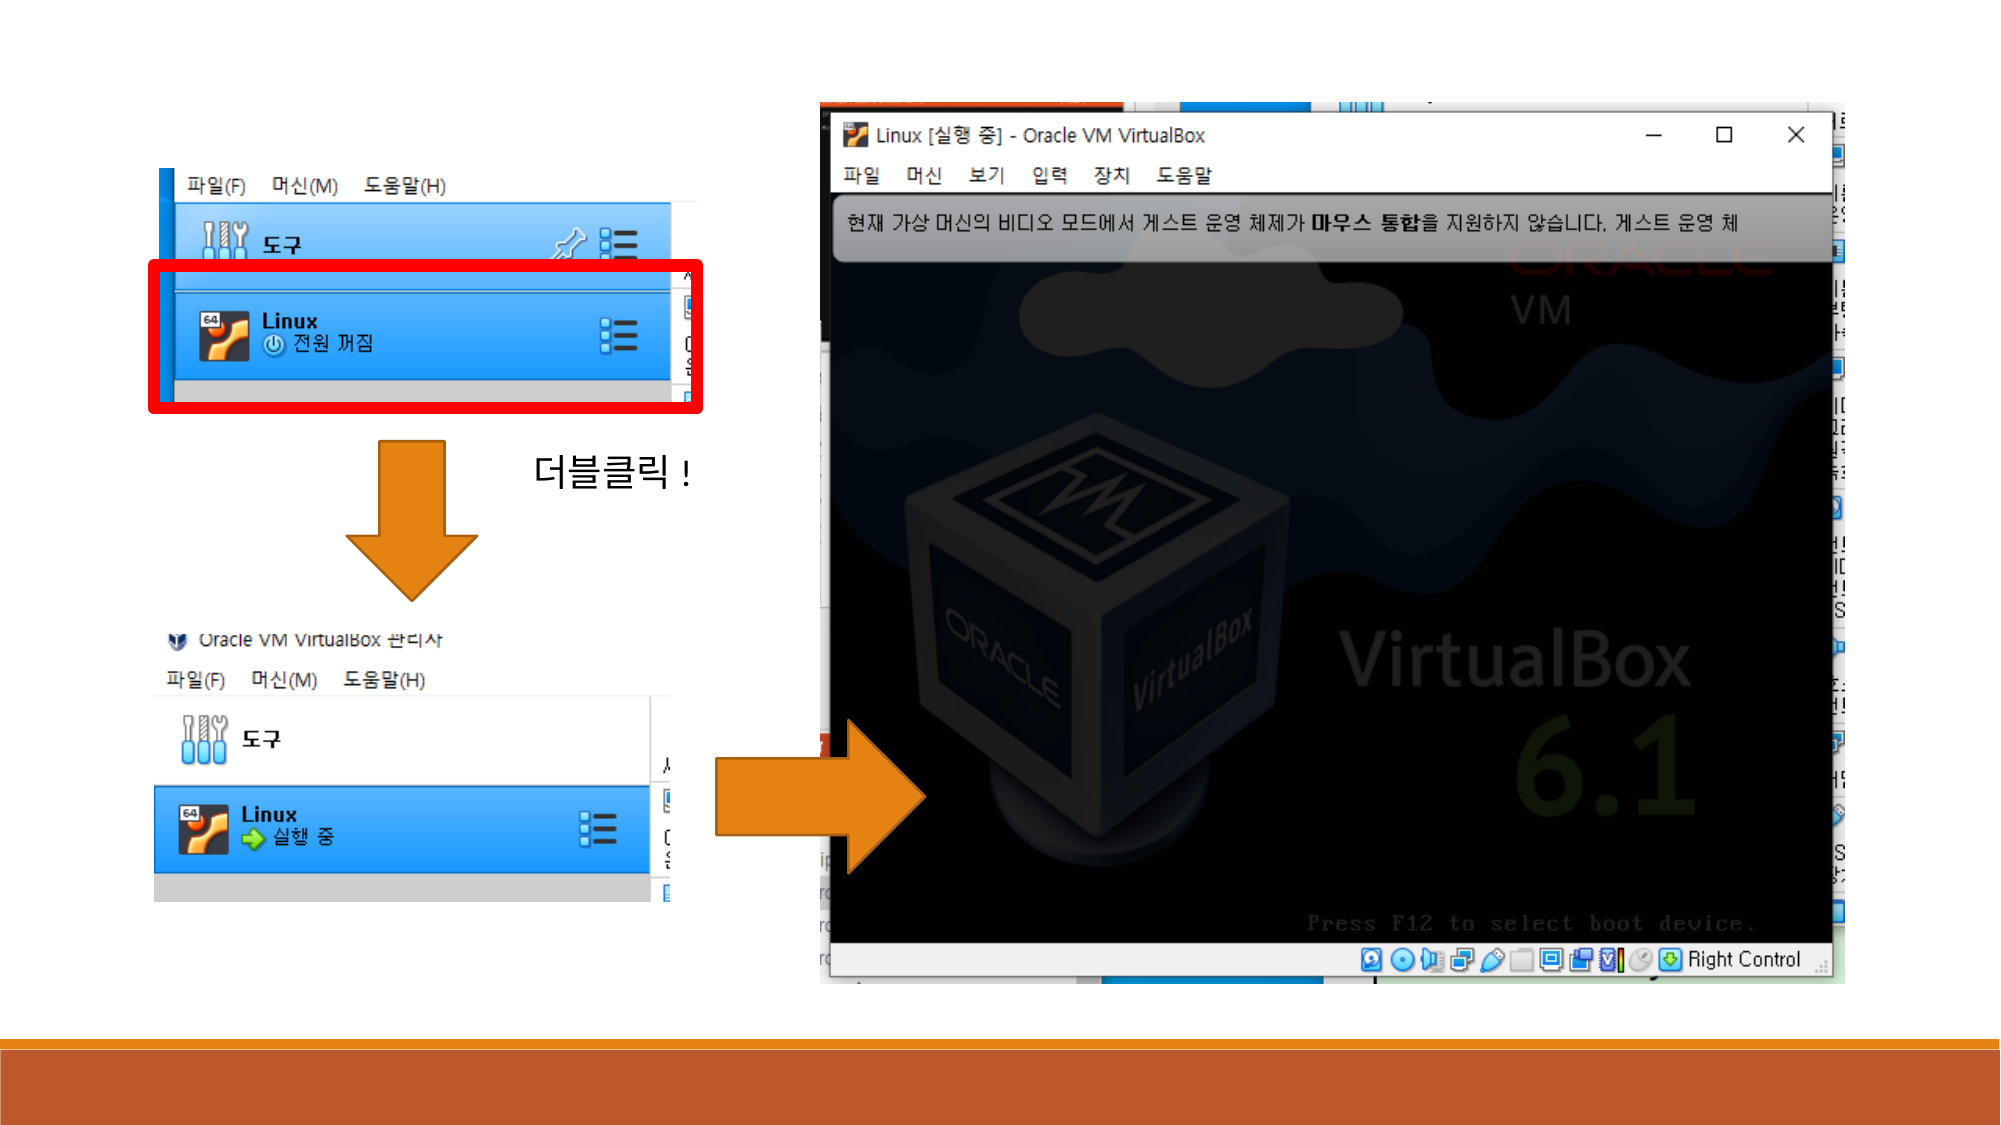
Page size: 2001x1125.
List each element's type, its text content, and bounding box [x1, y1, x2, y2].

text_box 더블클릭! [518, 441, 817, 501]
picture [820, 101, 1845, 985]
picture [158, 168, 698, 409]
text_box [345, 439, 479, 602]
picture [153, 633, 671, 903]
text_box [715, 757, 817, 837]
